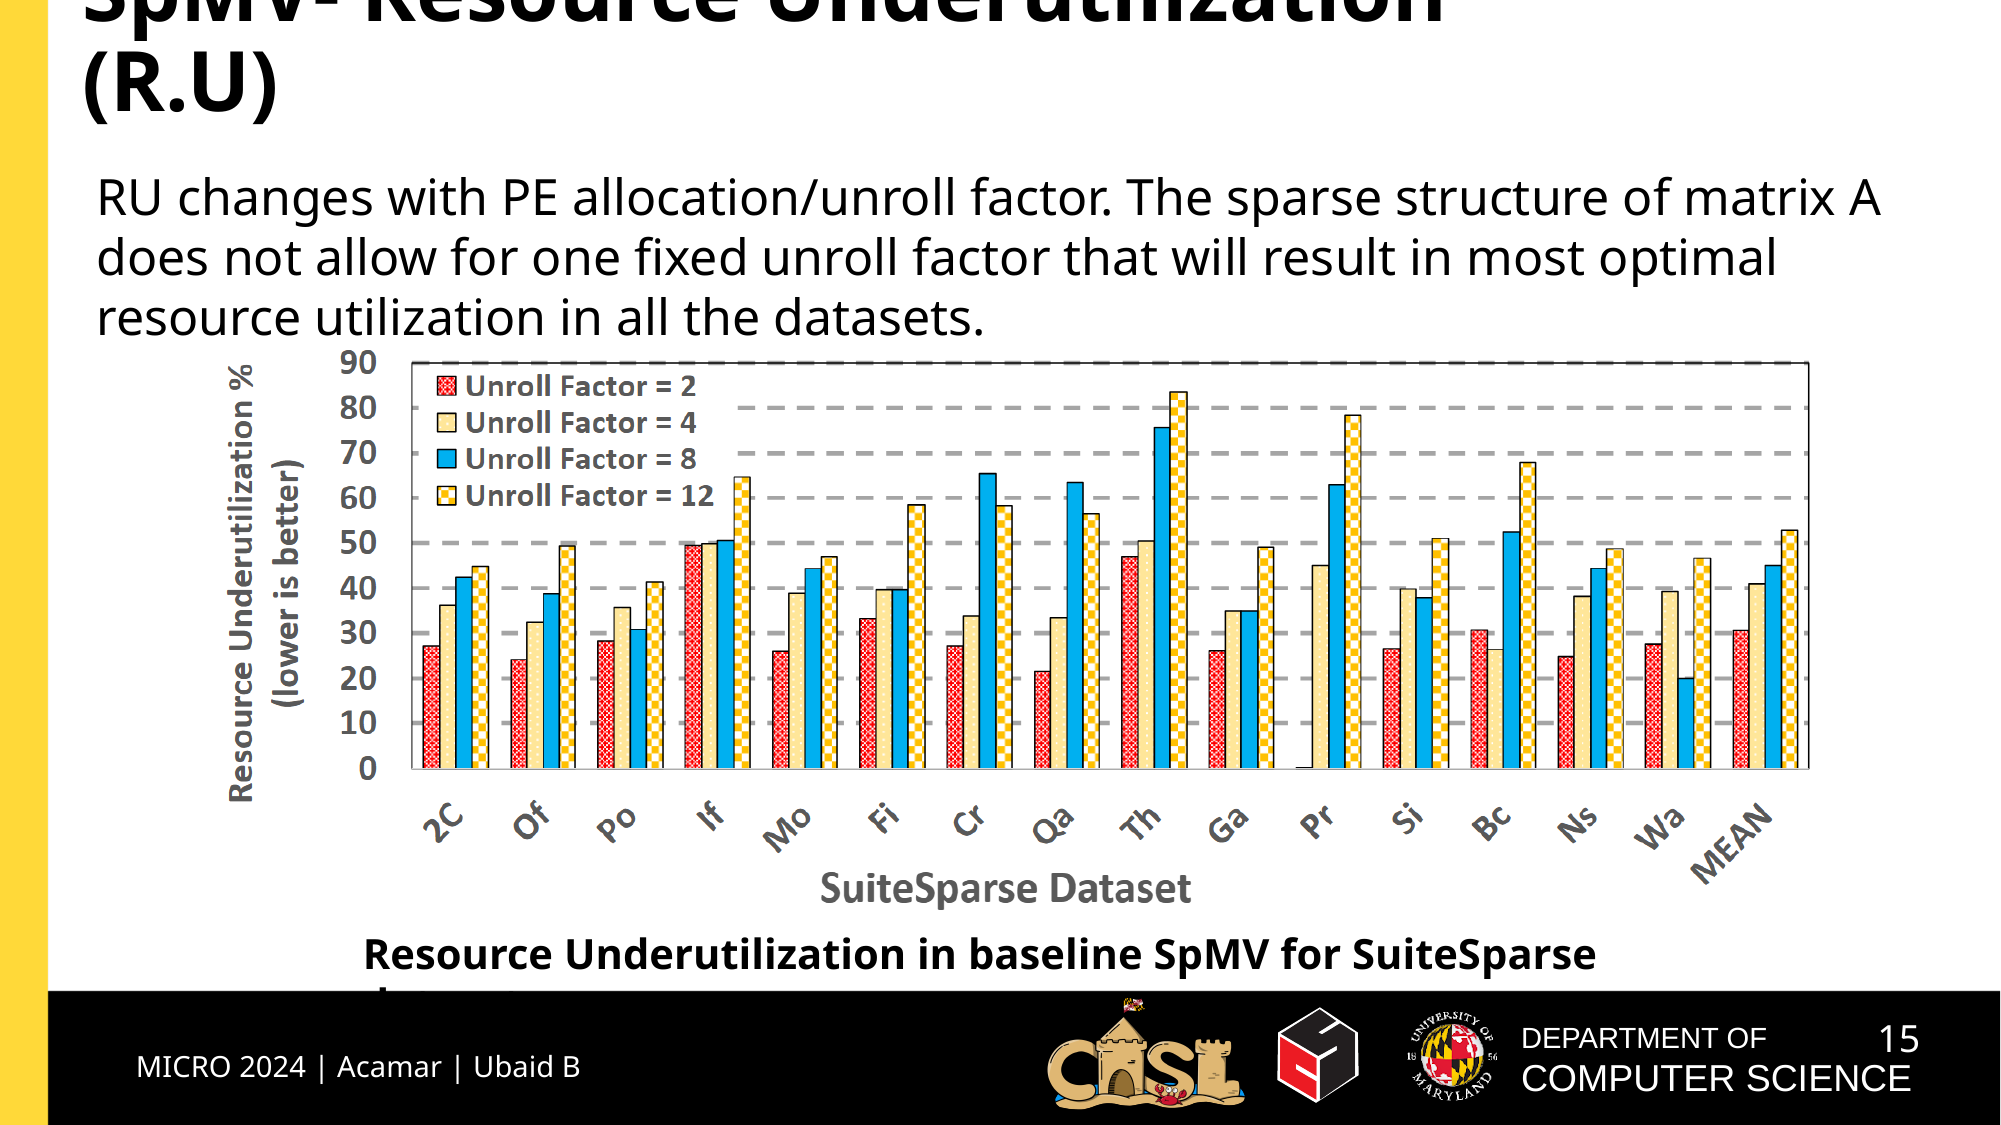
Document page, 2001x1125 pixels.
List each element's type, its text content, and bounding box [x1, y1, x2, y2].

text_box Resource Underutilization in baseline SpMV for SuiteSparse datasets [348, 925, 1800, 1035]
text_box RU changes with PE allocation/unroll factor. The sparse structure of matrix A does not allow for one fixed unroll factor that will result in most optimal resource utilization in all the datasets. [82, 157, 1954, 353]
text_box SpMV- Resource Underutilization (R.U) [67, 0, 1662, 137]
picture [0, 0, 2001, 1125]
footer MICRO 2024 | Acamar | Ubaid B [120, 1035, 1321, 1096]
